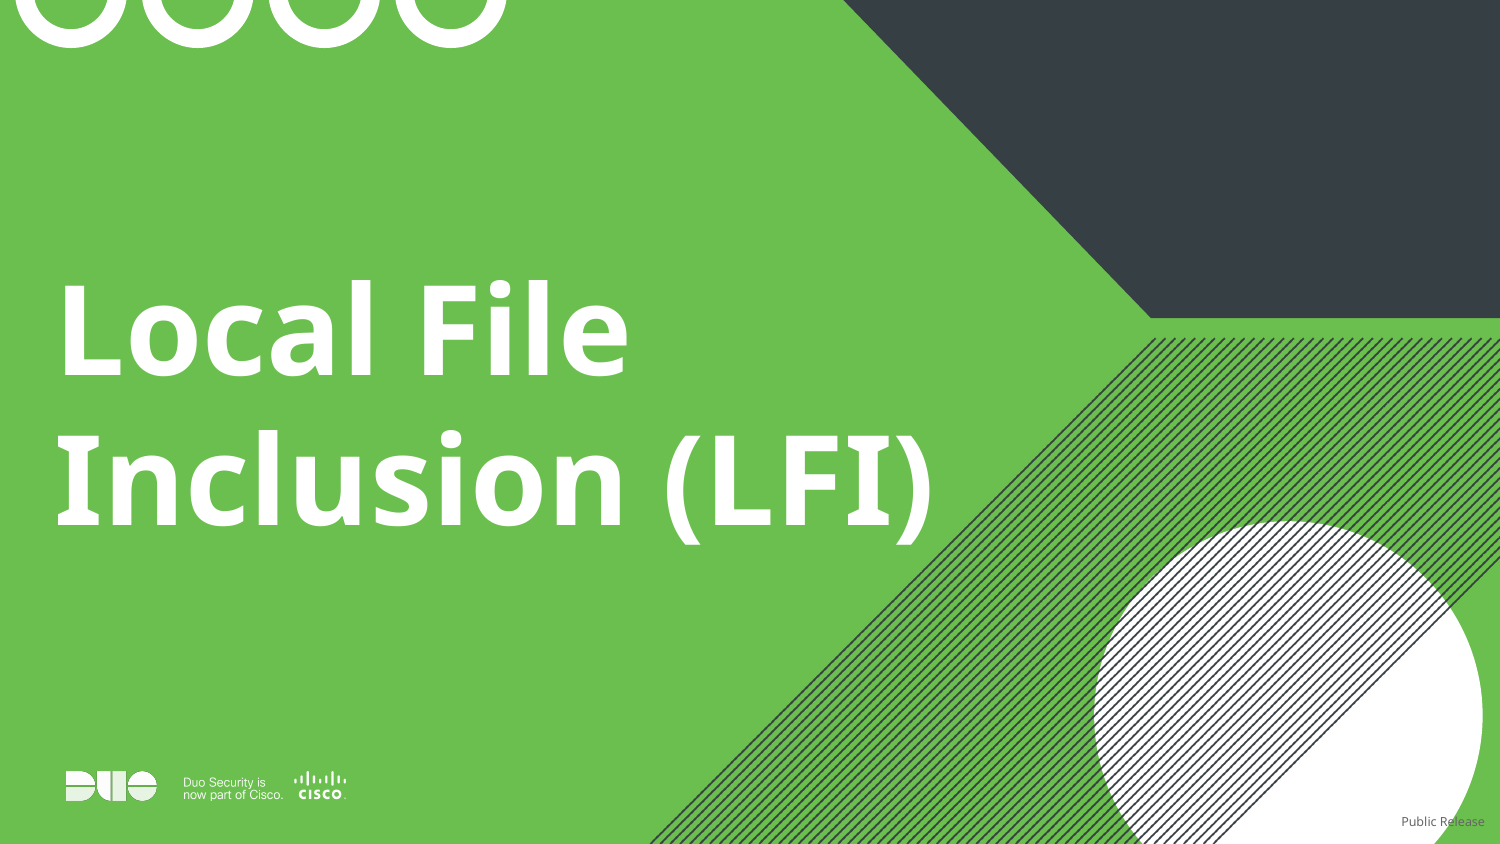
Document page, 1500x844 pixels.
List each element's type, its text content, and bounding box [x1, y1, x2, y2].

title Local File Inclusion (LFI) [39, 69, 1125, 733]
picture [184, 771, 346, 801]
picture [626, 332, 1500, 844]
picture [66, 771, 157, 801]
